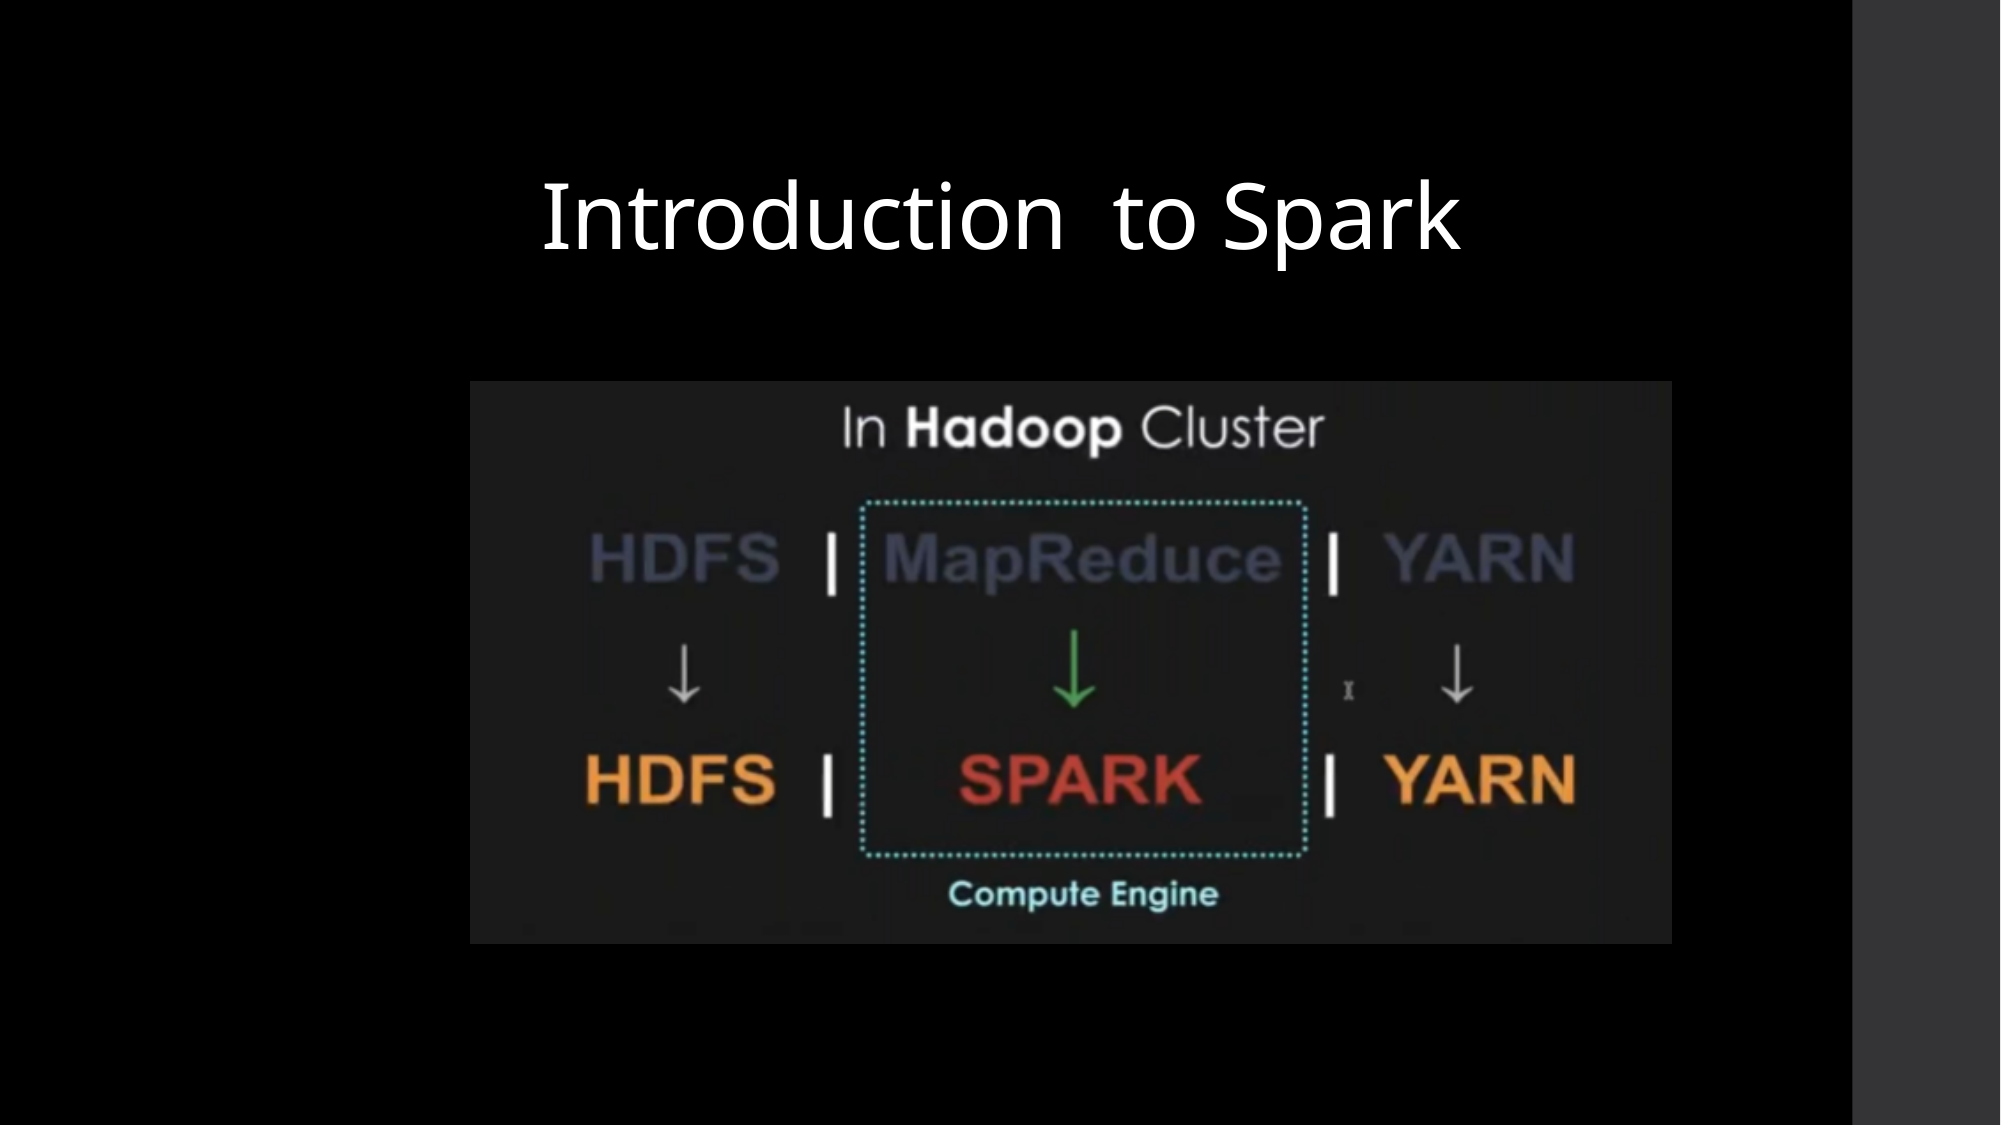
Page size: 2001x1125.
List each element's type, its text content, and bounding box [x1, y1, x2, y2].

title Introduction to Spark [206, 60, 1797, 278]
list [470, 381, 1672, 944]
